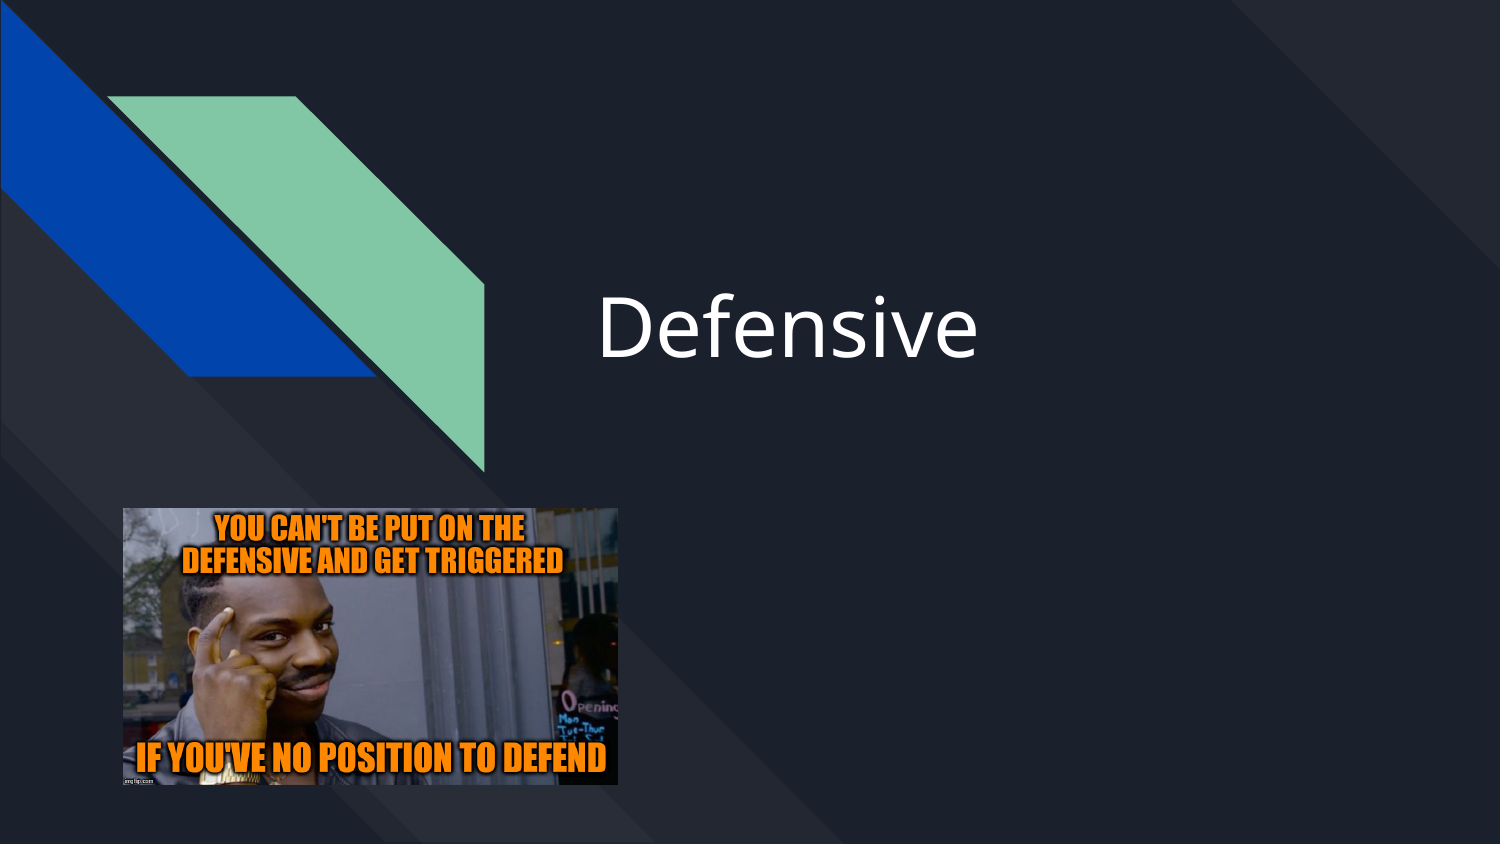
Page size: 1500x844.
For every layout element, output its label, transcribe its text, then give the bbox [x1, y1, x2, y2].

picture [123, 508, 618, 785]
title Defensive [580, 258, 1404, 518]
